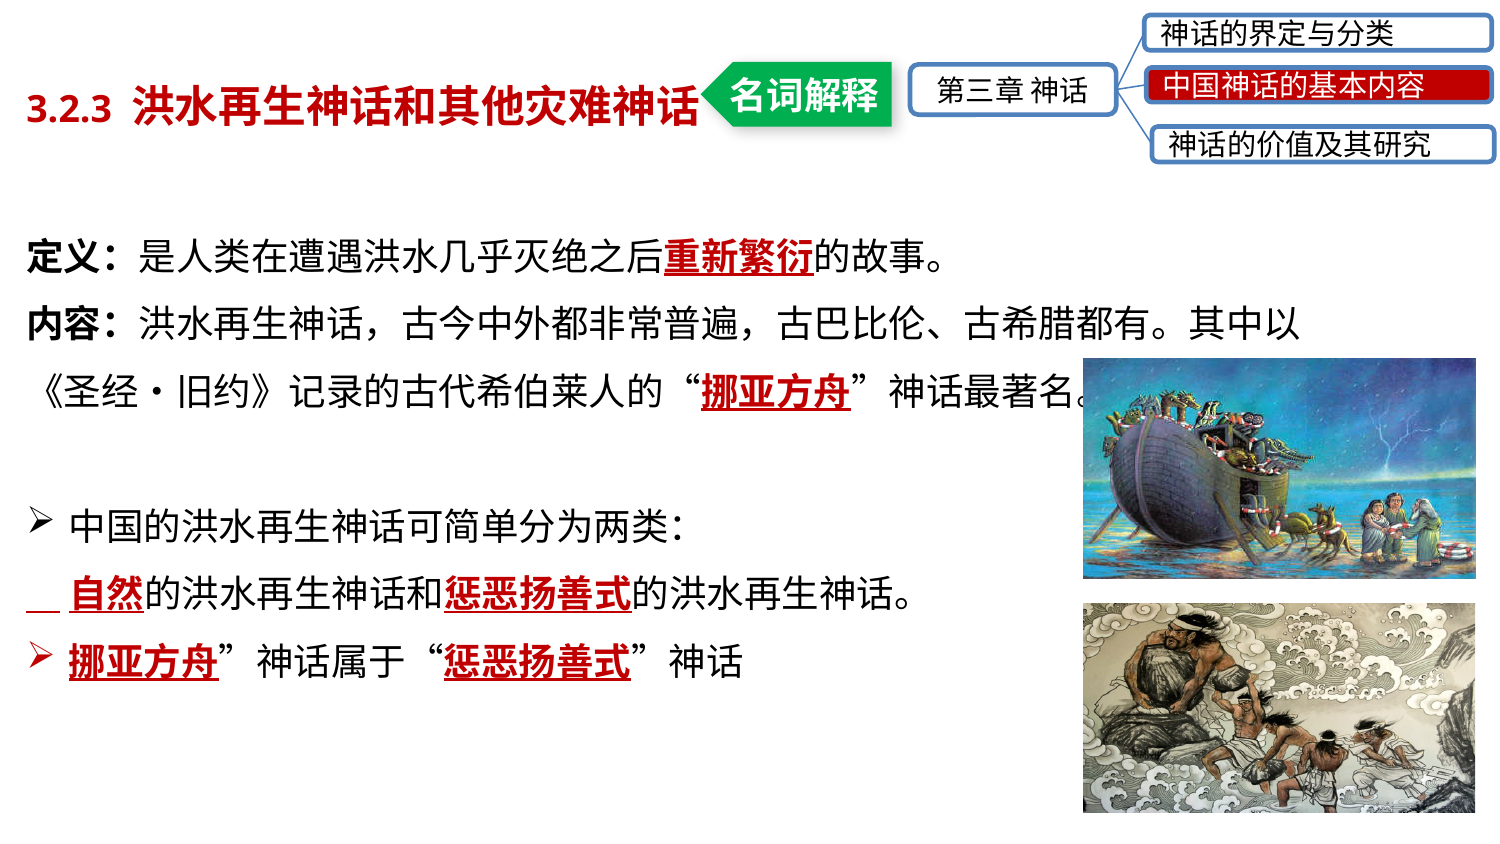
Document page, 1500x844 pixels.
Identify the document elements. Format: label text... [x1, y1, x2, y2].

text_box 3.2.3 洪水再生神话和其他灾难神话 定义：是人类在遭遇洪水几乎灭绝之后重新繁衍的故事。 内容：洪水再生神话，古今中外都非常普遍，古巴比伦、古希腊都有。其中以《圣经•旧约》记录的古代希伯莱人的“挪亚方舟”神话最著名。 中国的洪水再生神话可简单分为两类： 自然的洪水再生神话和惩恶扬善式的洪水再生神话。 挪亚方舟”神话属于“惩恶扬善式”神话 [15, 47, 1360, 726]
picture [1082, 603, 1476, 813]
text_box 名词解释 [698, 59, 894, 129]
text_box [909, 14, 1495, 163]
picture [1082, 358, 1476, 579]
